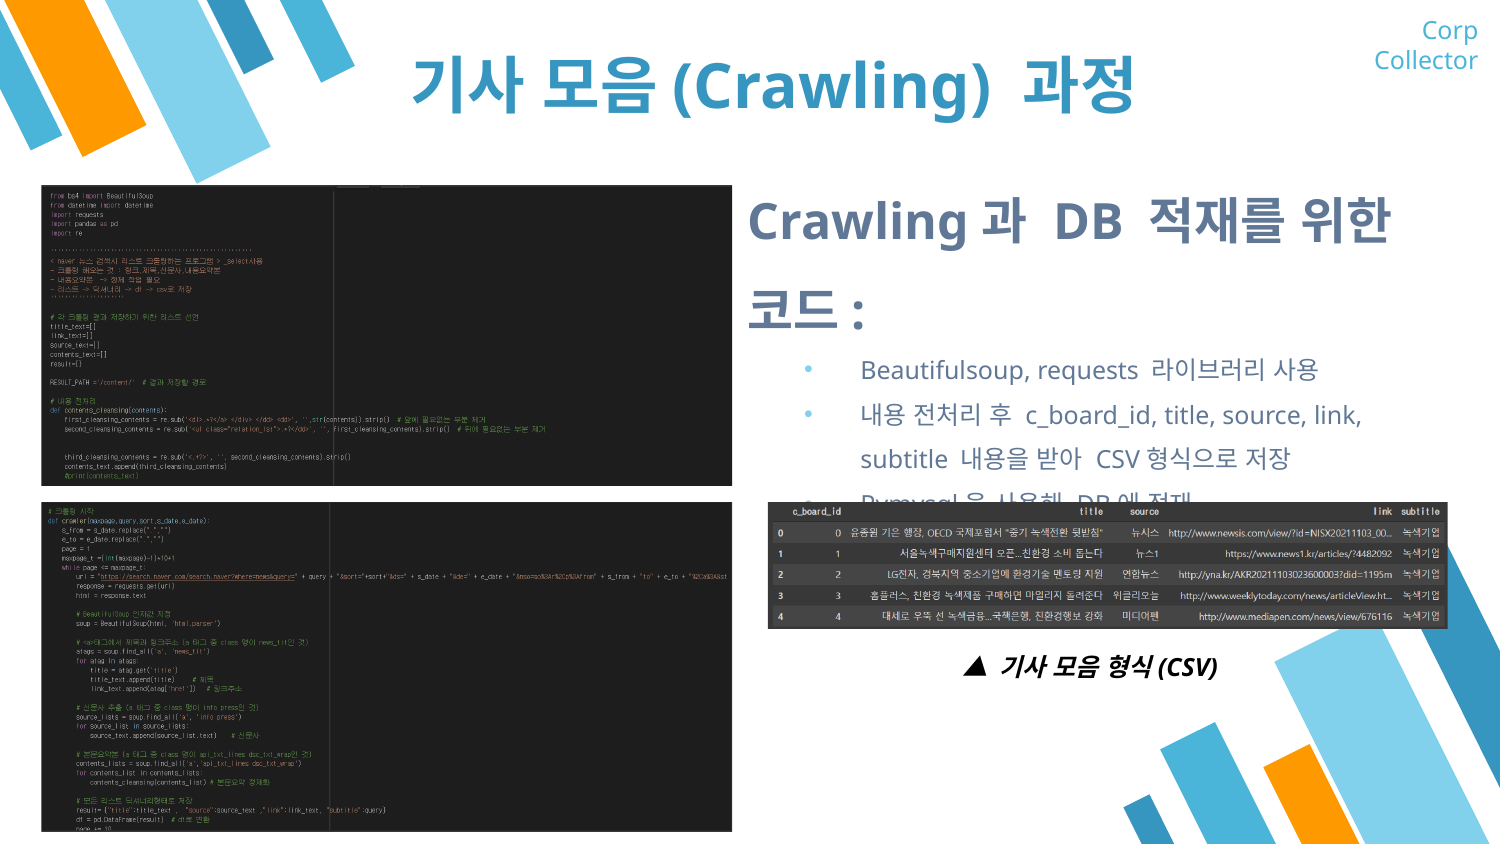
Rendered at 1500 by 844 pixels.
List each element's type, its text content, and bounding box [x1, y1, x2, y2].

text_box Crawling과 DB 적재를 위한 코드: Beautifulsoup, requests 라이브러리 사용 내용 전처리 후 c_board_id, title, source, link, subtitle 내용을 받아 CSV형식으로 저장 Pymysql을 사용해 DB에 적재 [714, 144, 1459, 844]
picture [41, 501, 733, 832]
slide_number Corp Collector [1306, 0, 1494, 65]
picture [41, 185, 733, 487]
picture [767, 501, 1449, 629]
text_box ▲ 기사 모음 형식(CSV) [947, 644, 1233, 689]
title 기사 모음(Crawling) 과정 [395, 24, 1341, 136]
